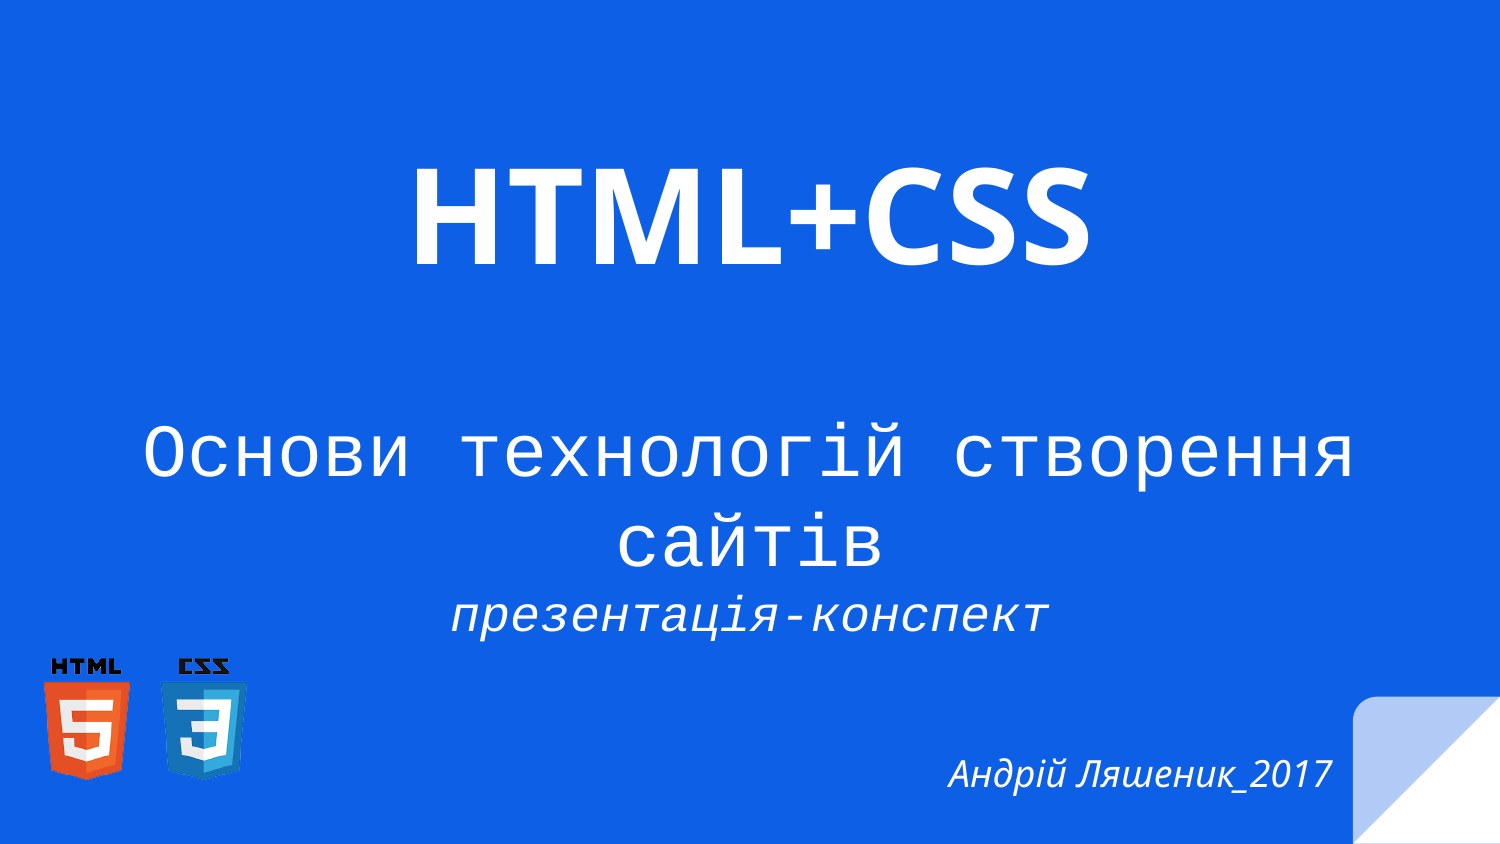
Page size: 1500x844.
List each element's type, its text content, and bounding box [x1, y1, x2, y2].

title HTML+CSS Основи технологій створення сайтів презентація-конспект [0, 149, 1500, 623]
picture [29, 634, 259, 812]
subtitle Андрій Ляшеник_2017 [263, 734, 1349, 807]
